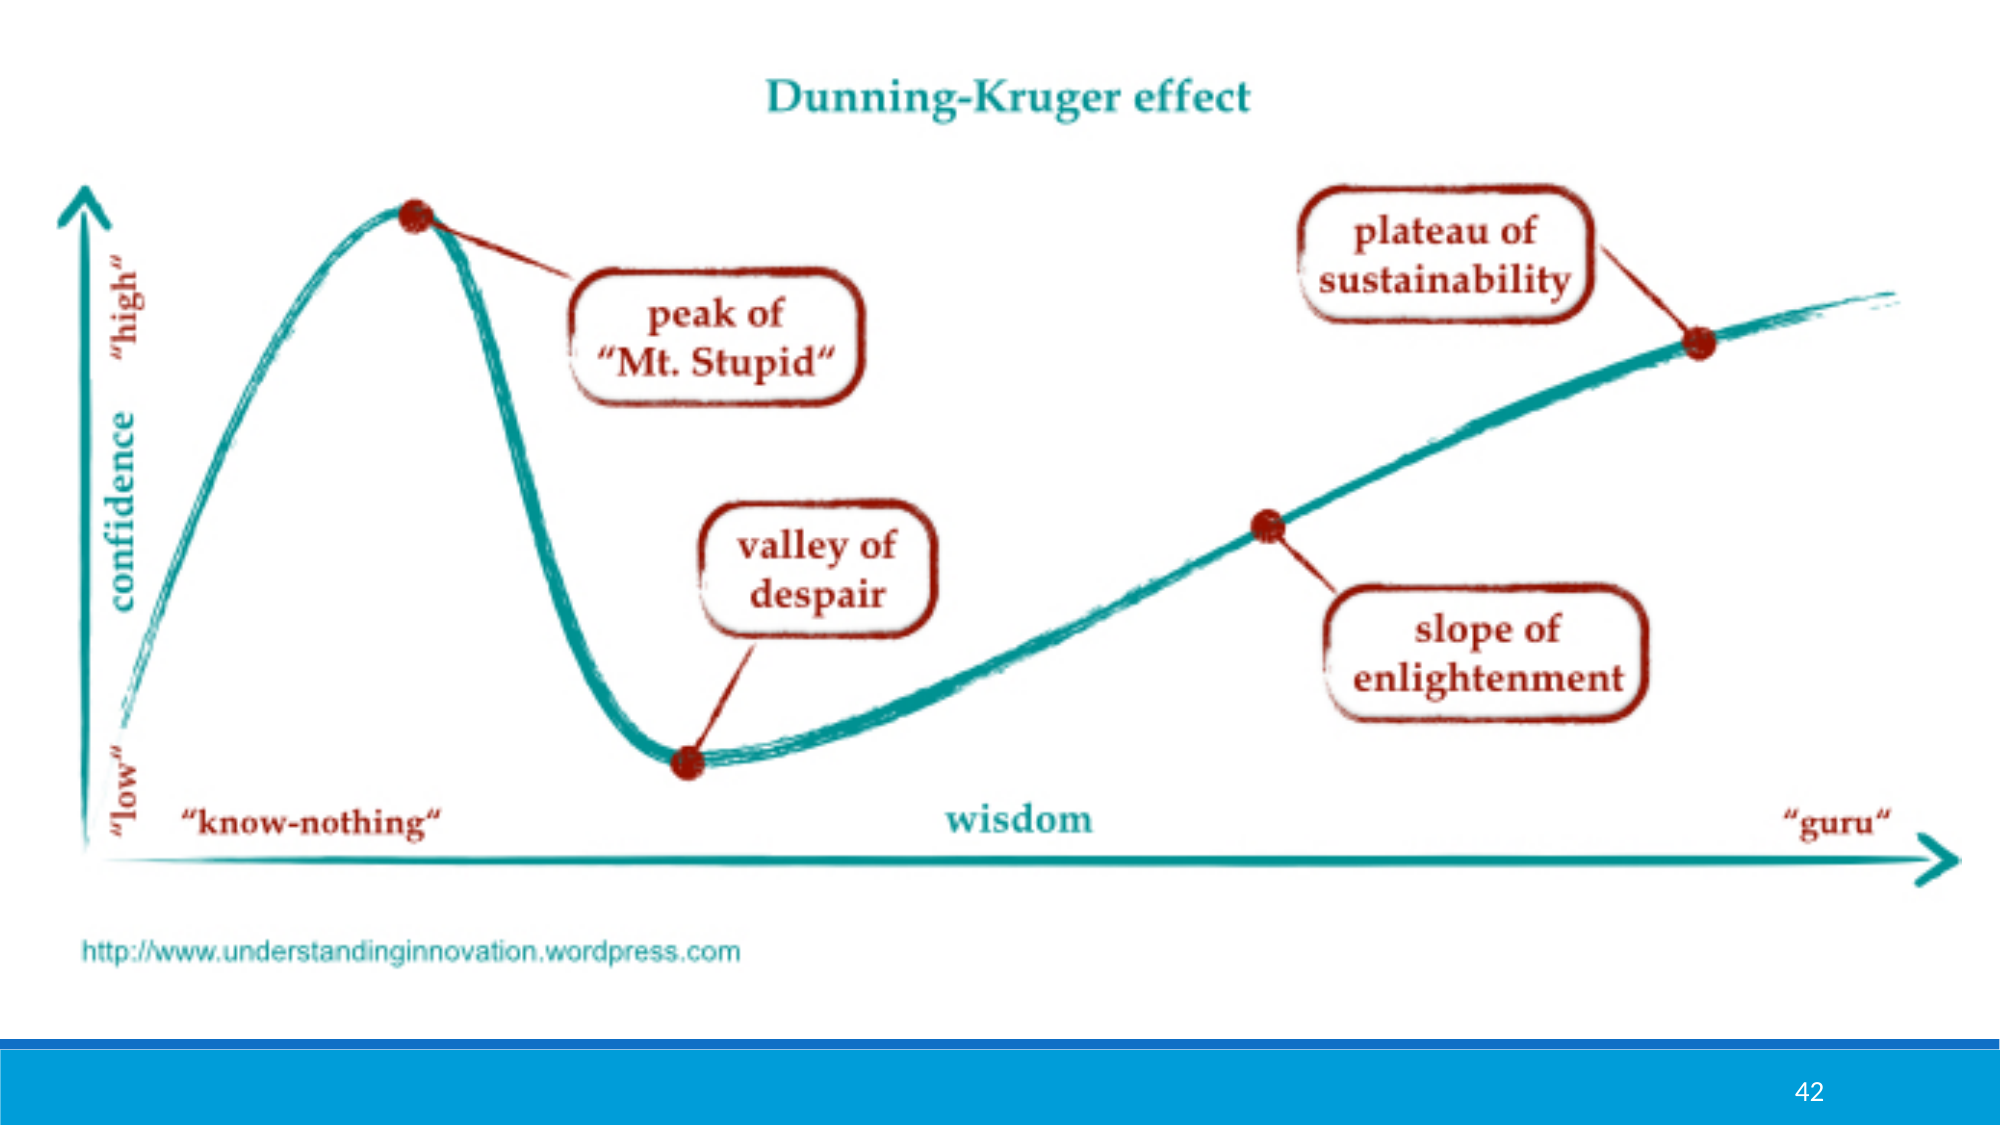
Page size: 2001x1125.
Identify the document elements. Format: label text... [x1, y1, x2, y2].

slide_number 42 [1624, 1059, 1840, 1120]
picture [55, 24, 1962, 979]
